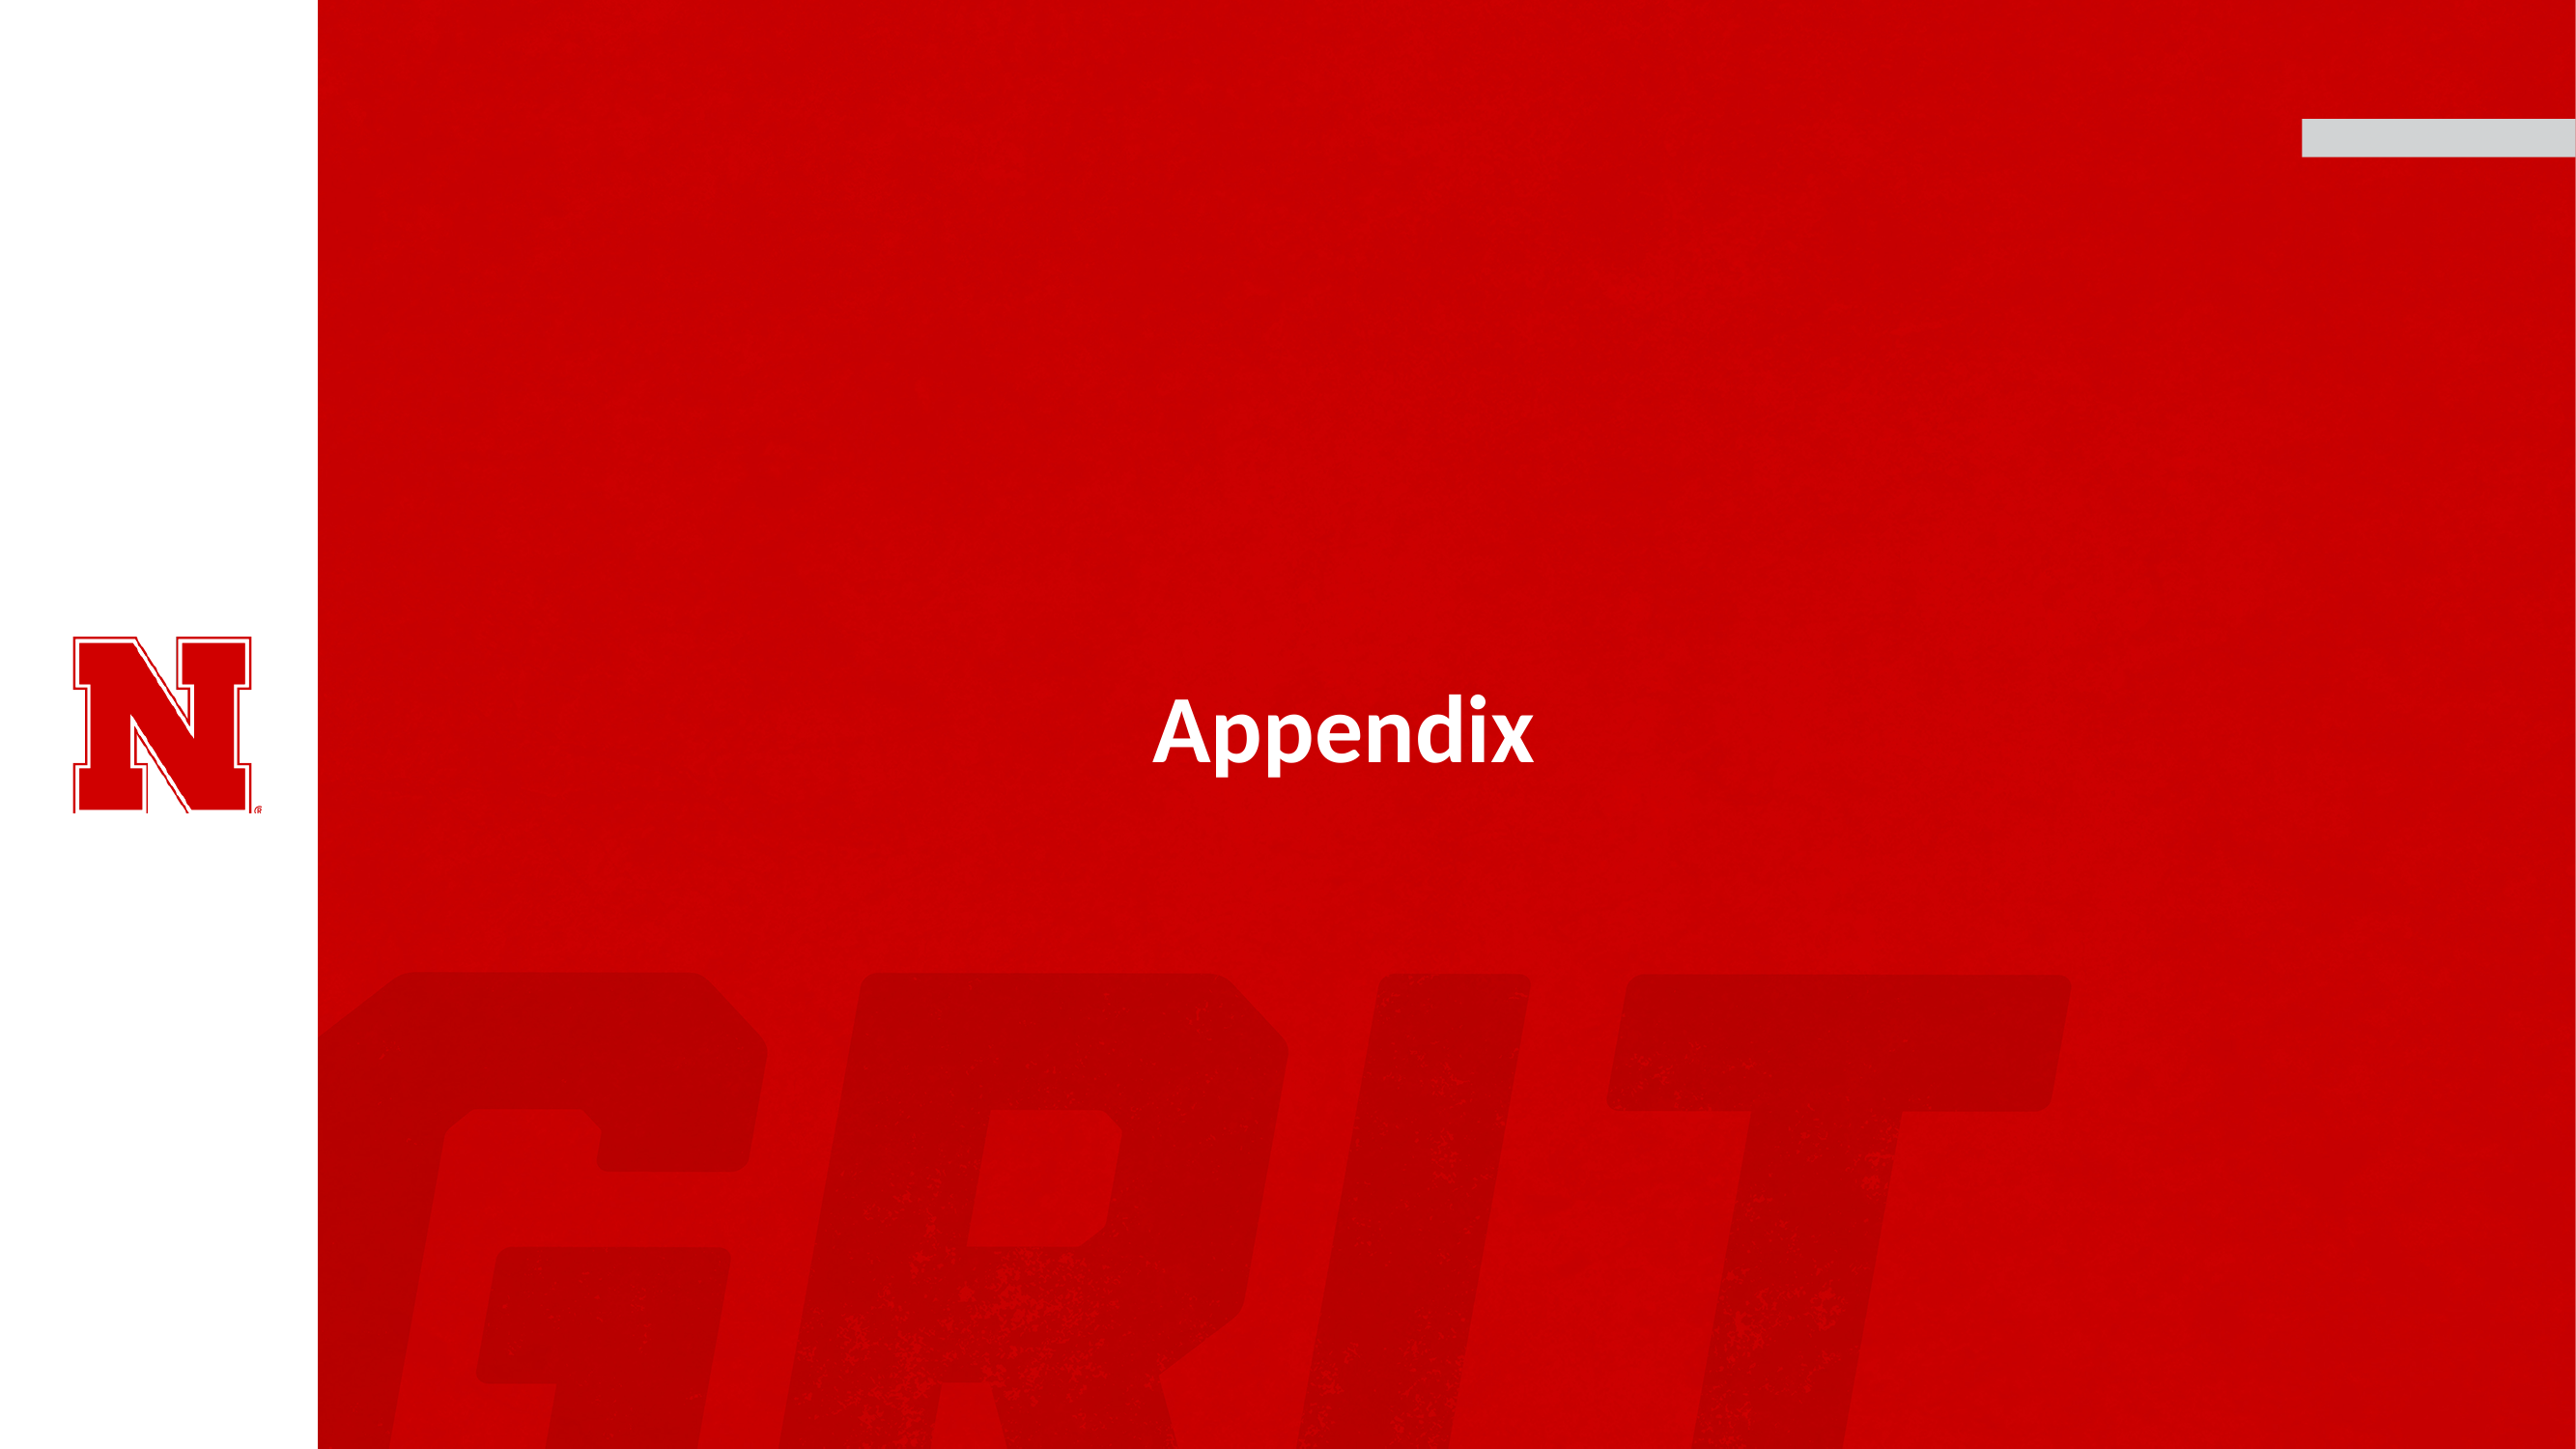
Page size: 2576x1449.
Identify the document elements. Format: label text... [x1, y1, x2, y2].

picture [318, 0, 2576, 1449]
list Appendix [406, 651, 2282, 797]
